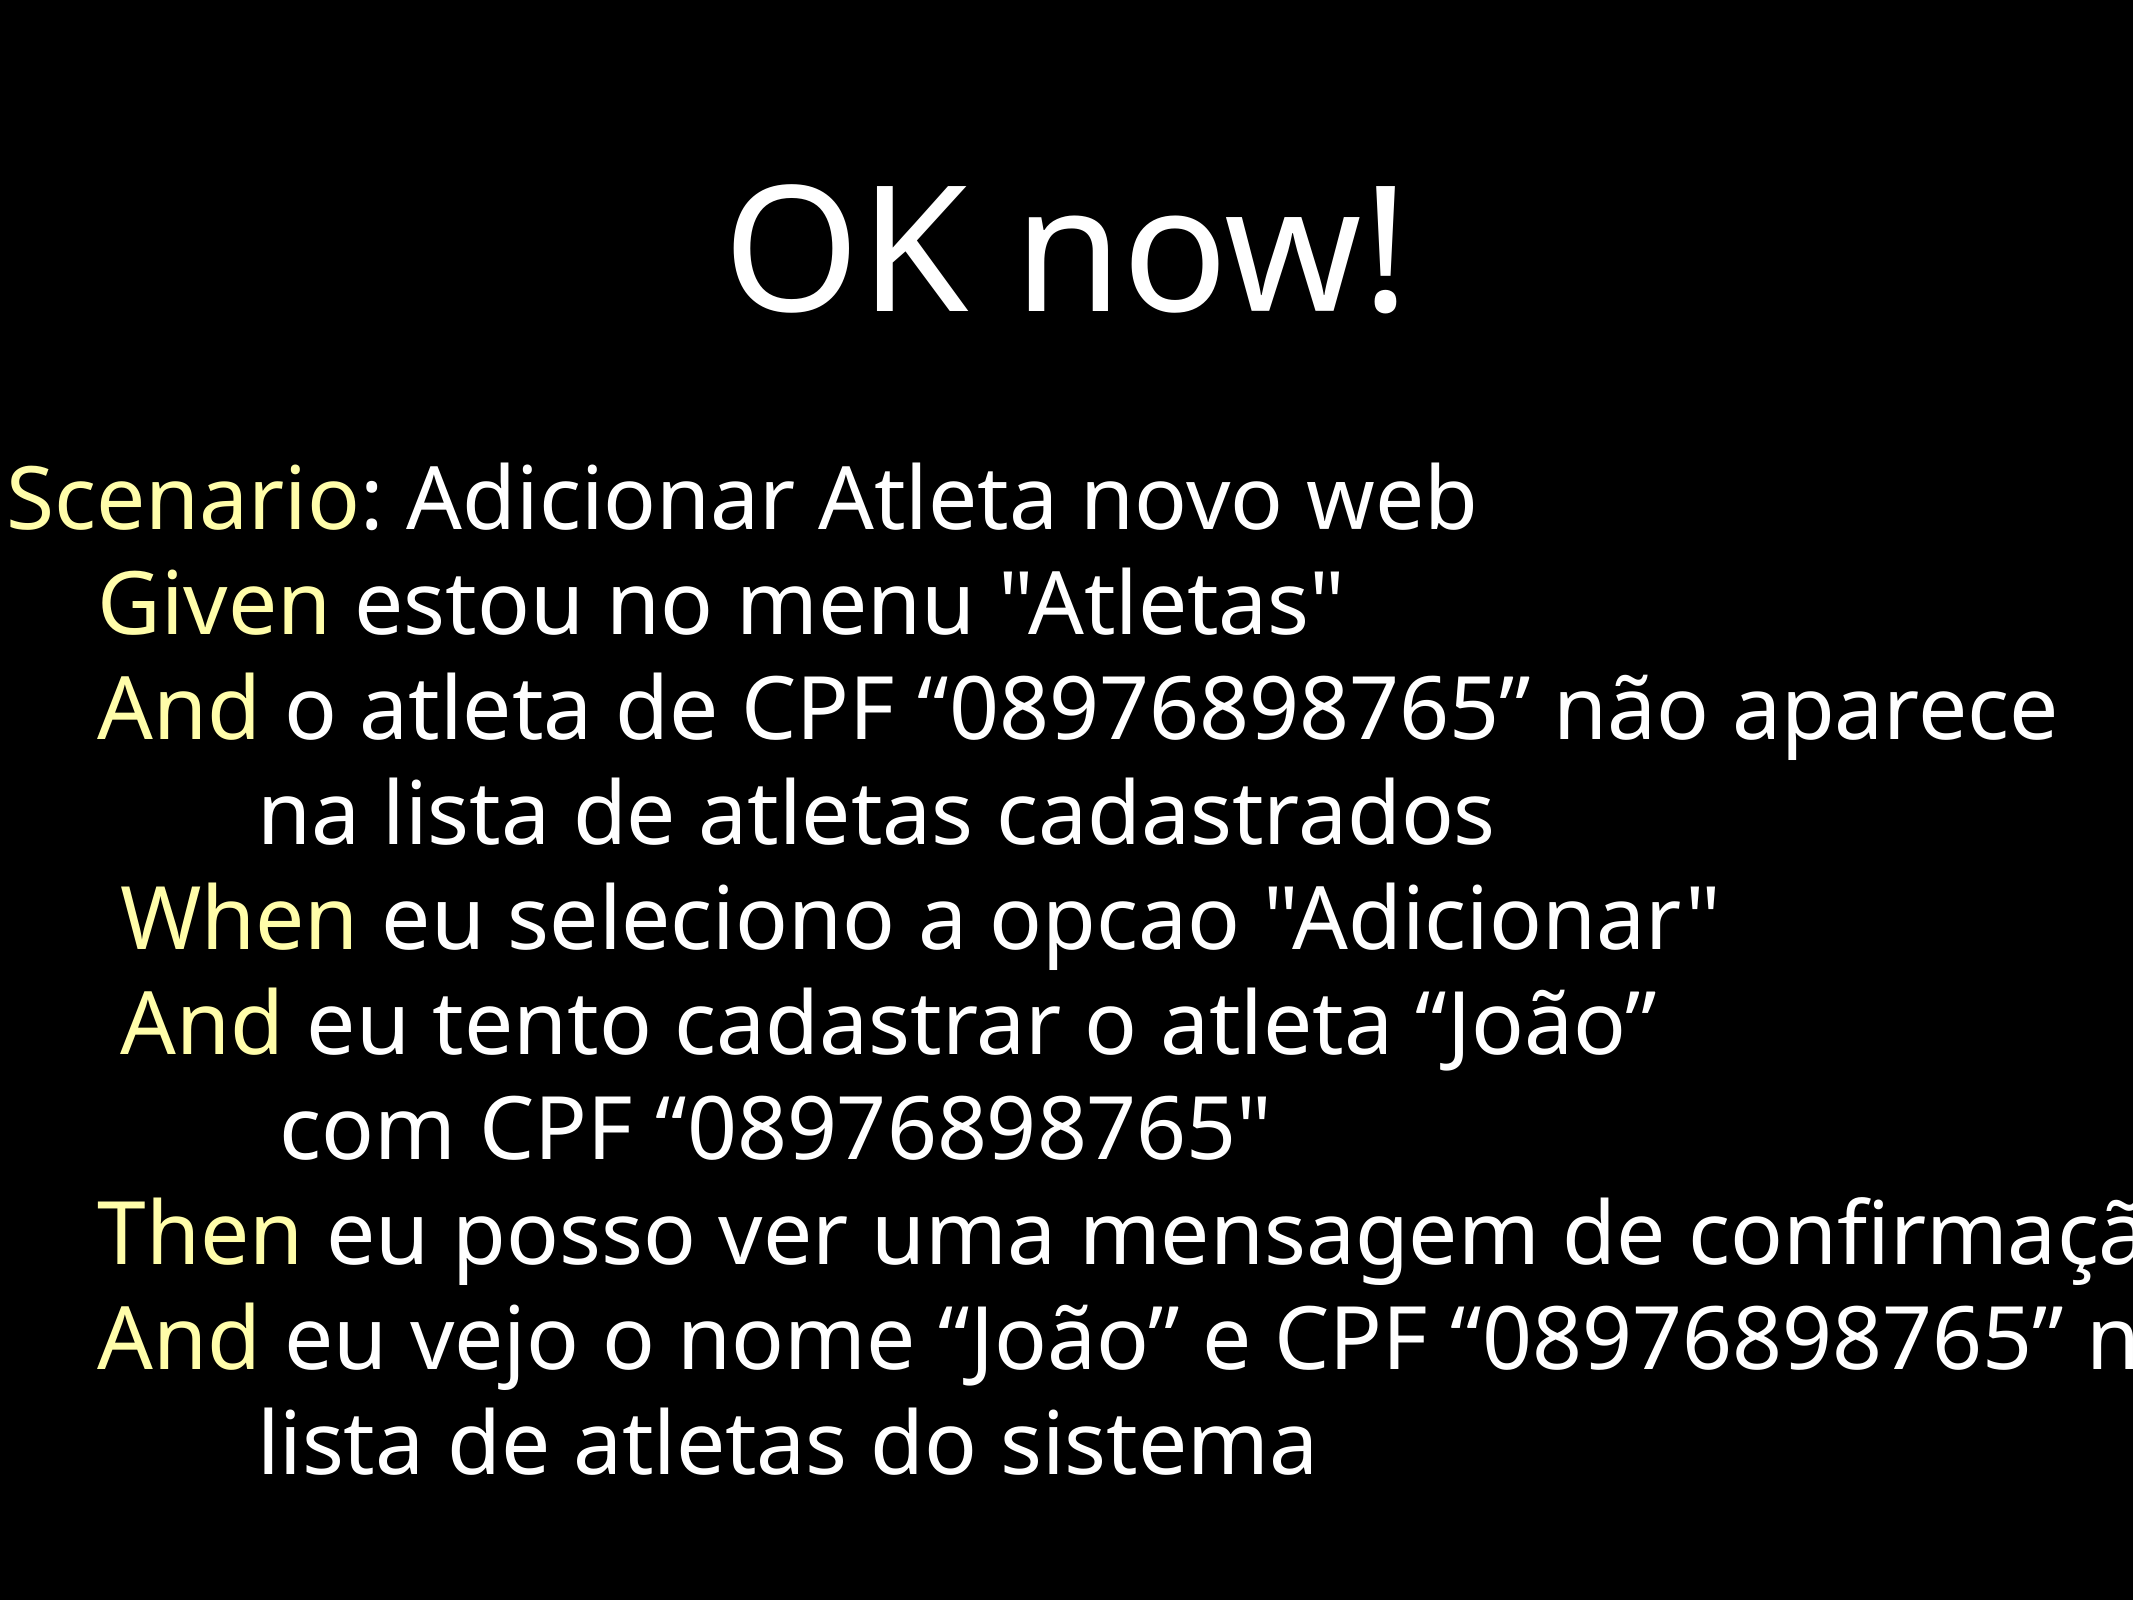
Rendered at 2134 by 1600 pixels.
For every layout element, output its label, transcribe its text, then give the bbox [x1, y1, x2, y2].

text_box Scenario: Adicionar Atleta novo web Given estou no menu "Atletas" And o atleta de CPF “08976898765” não aparece na lista de atletas cadastrados When eu seleciono a opcao "Adicionar" And eu tento cadastrar o atleta “João” com CPF “08976898765" Then eu posso ver uma mensagem de confirmação And eu vejo o nome “João” e CPF “08976898765” na lista de atletas do sistema [0, 433, 2134, 1500]
title OK now! [207, 41, 1926, 433]
